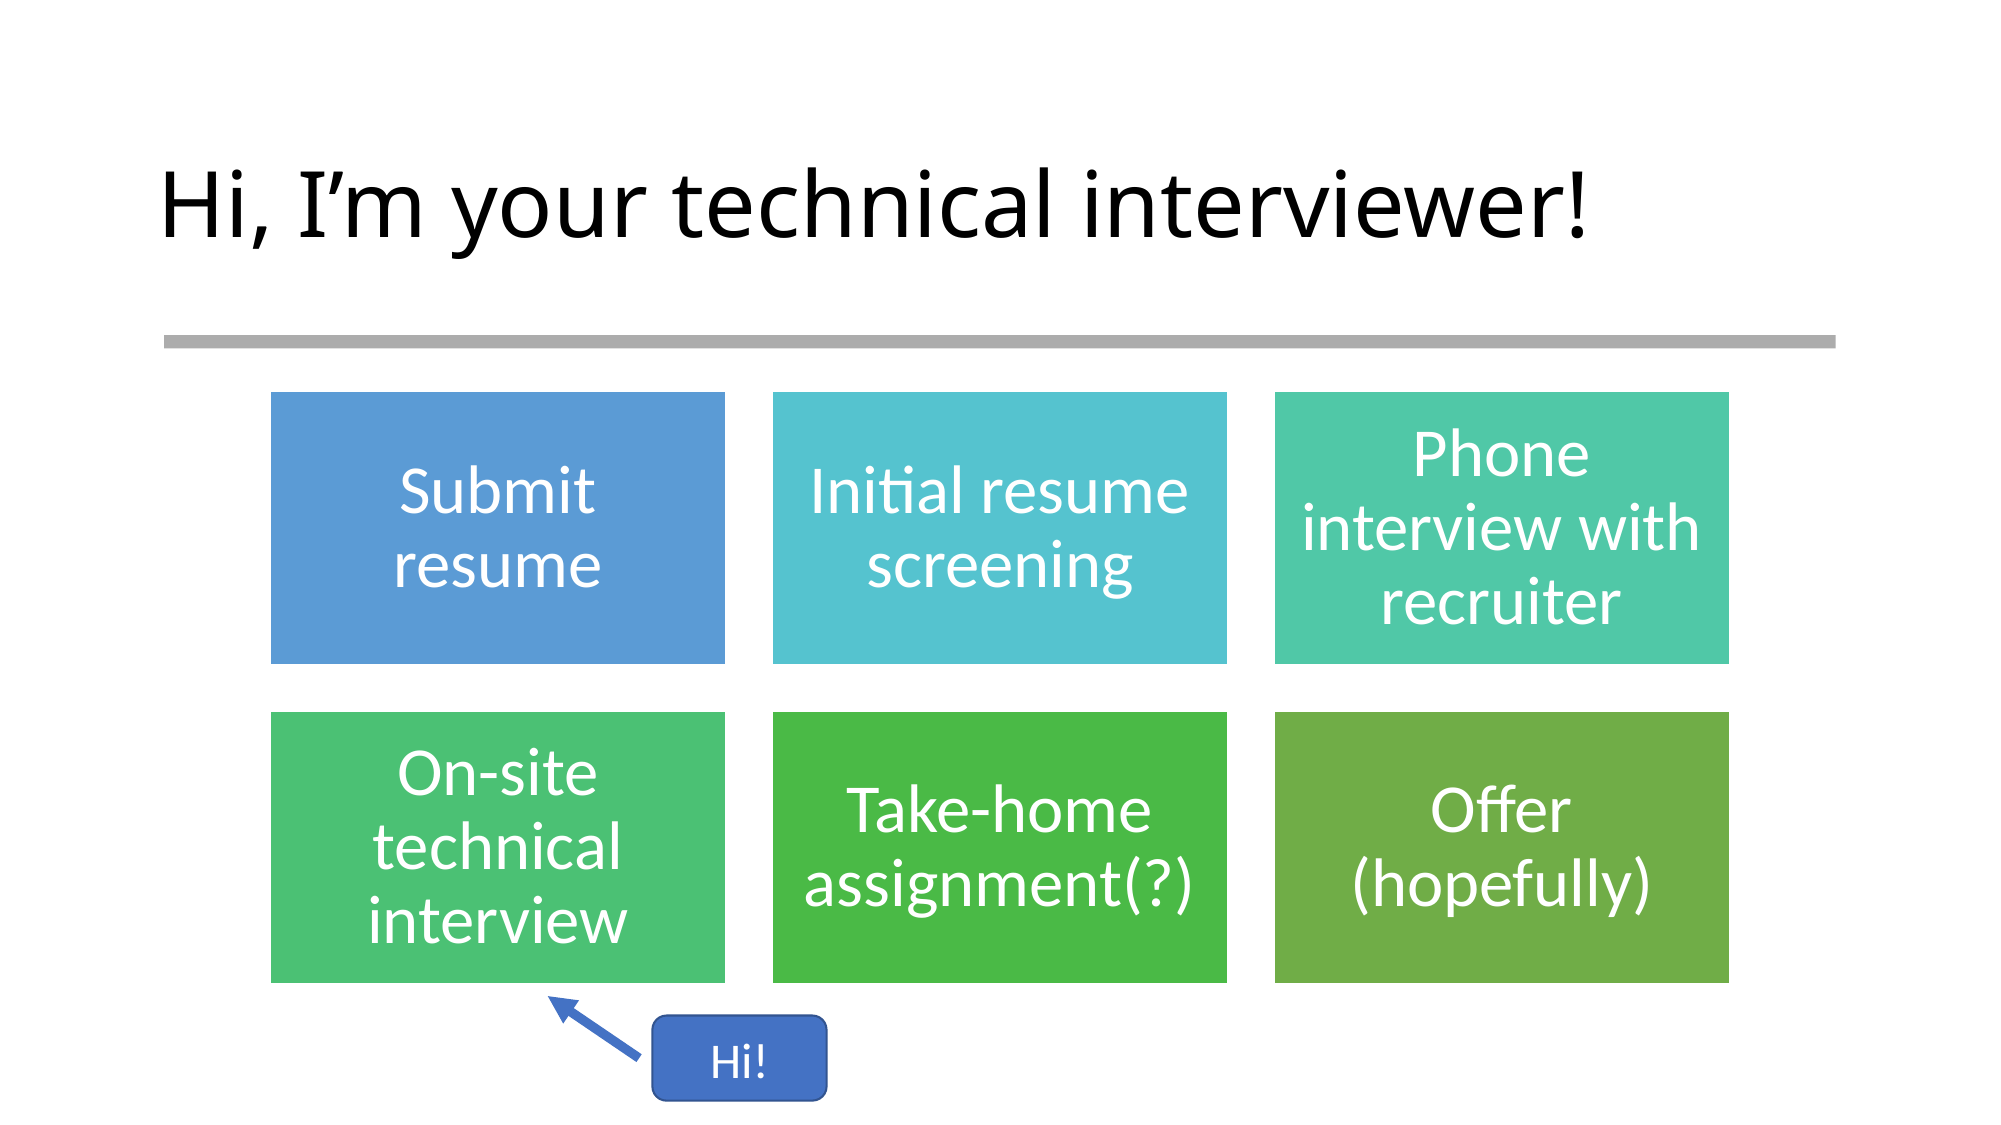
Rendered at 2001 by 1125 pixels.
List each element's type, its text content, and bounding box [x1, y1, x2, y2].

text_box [547, 996, 640, 1059]
text_box Hi! [651, 1014, 828, 1102]
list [164, 391, 1836, 985]
text_box [163, 334, 1837, 349]
title Hi, I’m your technical interviewer! [142, 99, 1858, 317]
